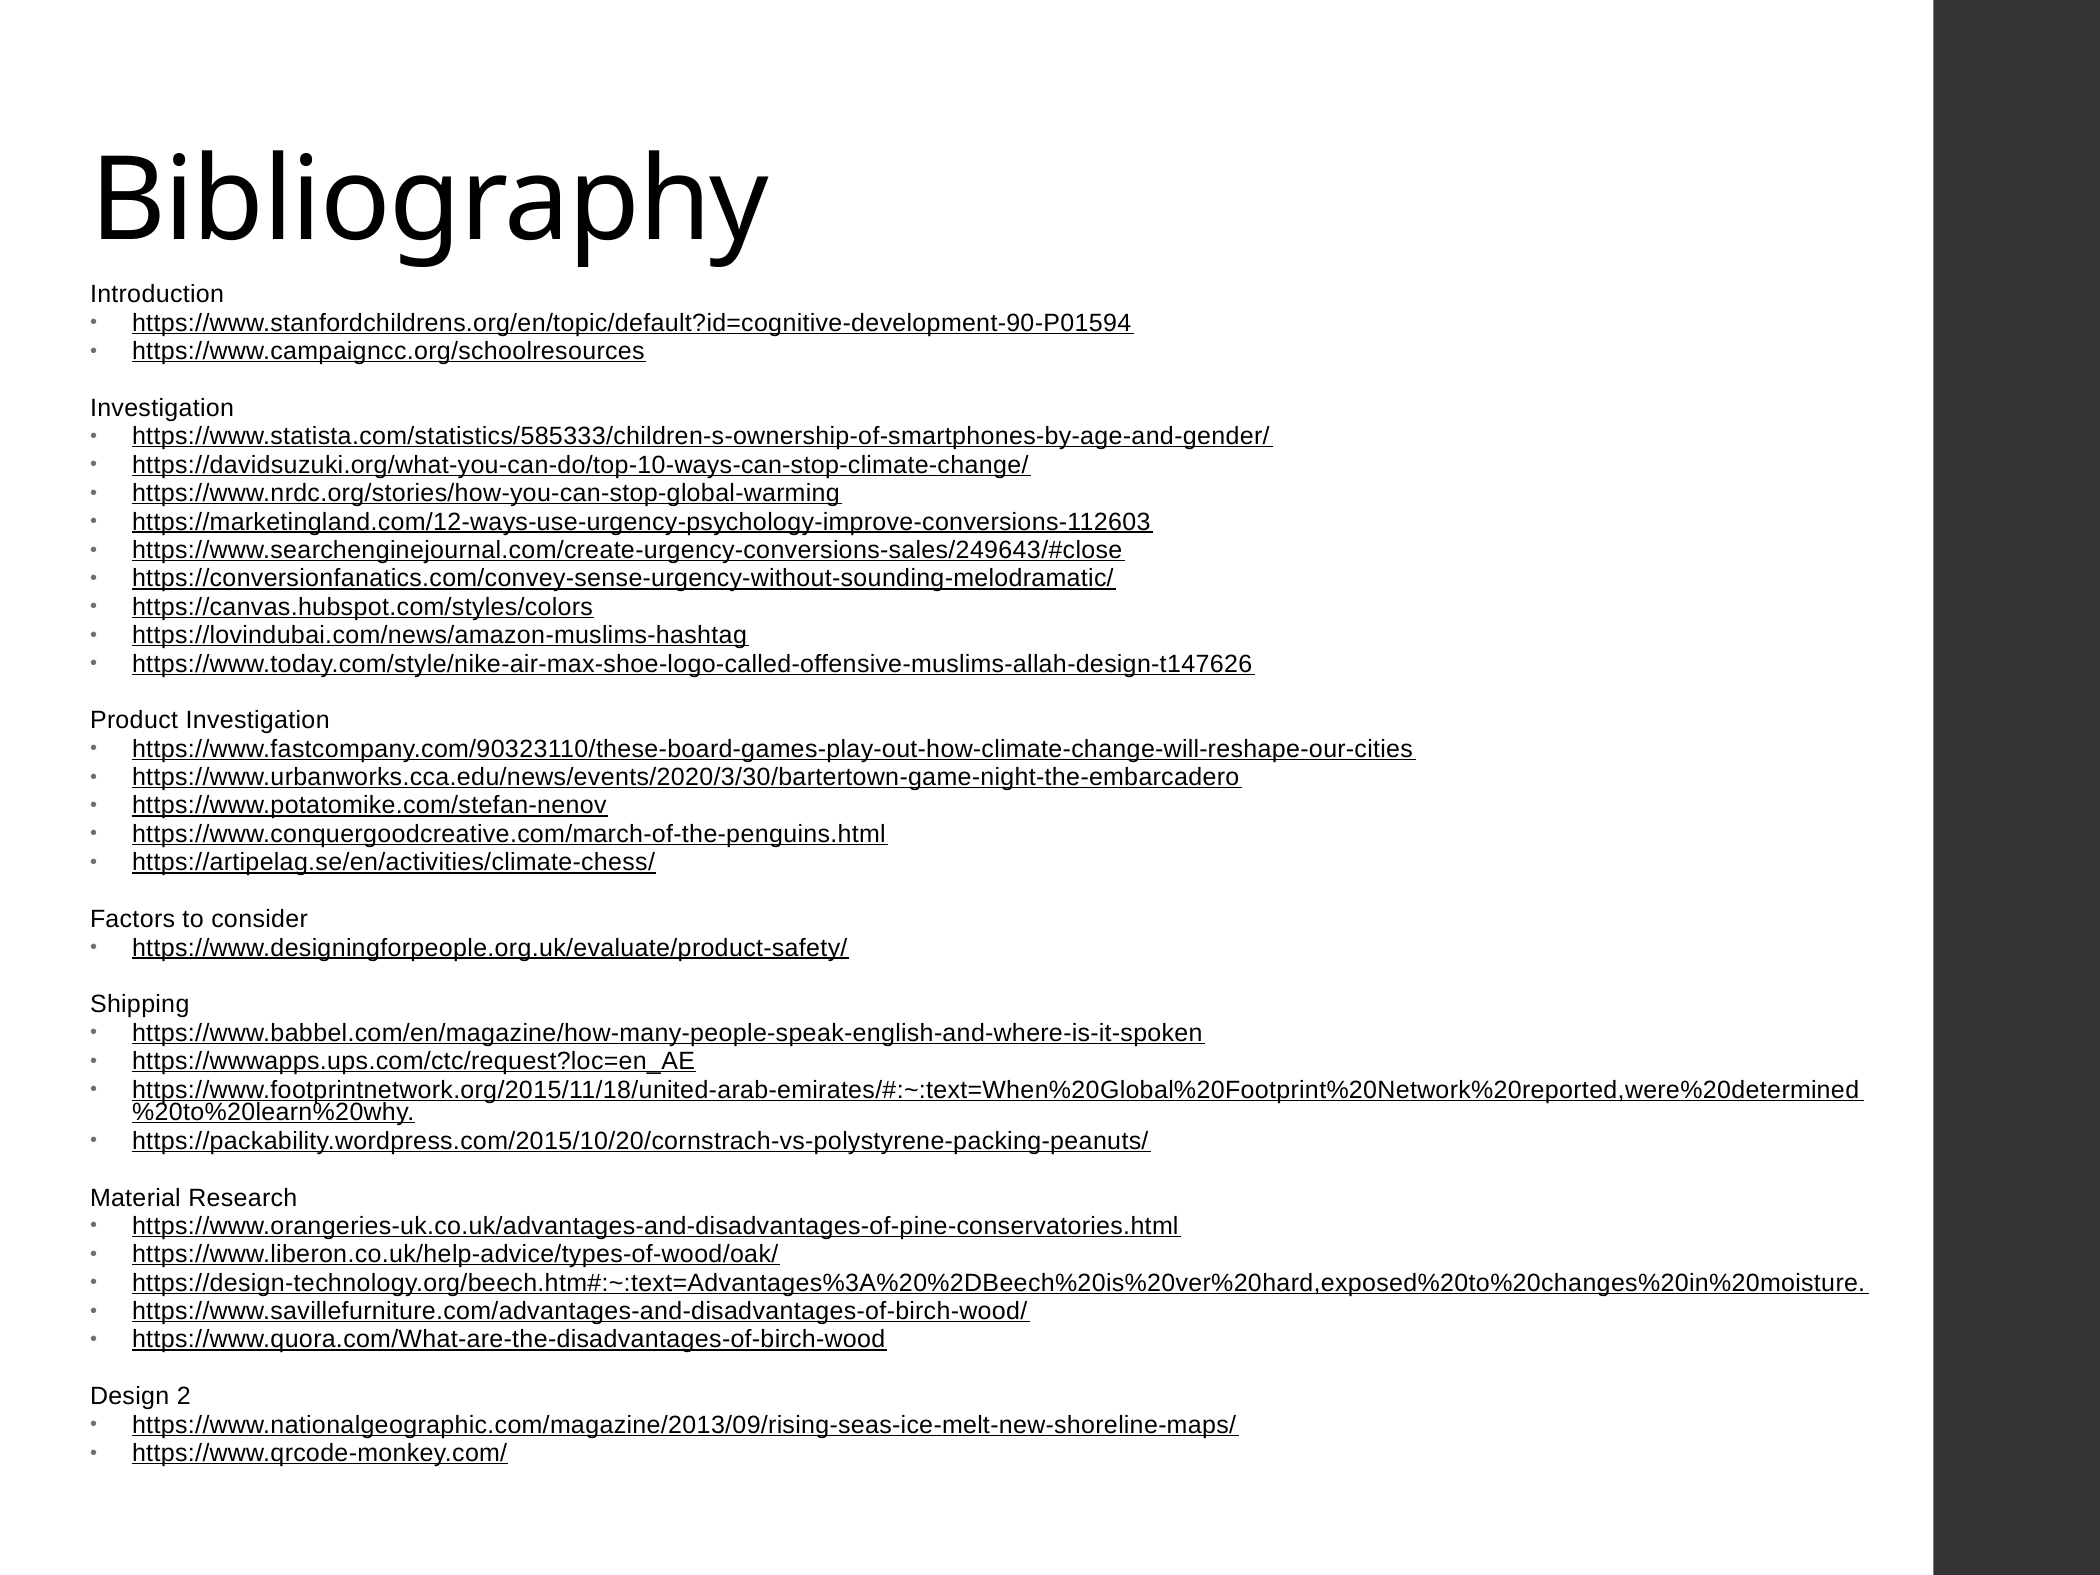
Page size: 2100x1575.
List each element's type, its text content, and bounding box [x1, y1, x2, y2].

list Introduction https://www.stanfordchildrens.org/en/topic/default?id=cognitive-development-90-P01594 https://www.campaigncc.org/schoolresources Investigation https://www.statista.com/statistics/585333/children-s-ownership-of-smartphones-by-age-and-gender/ https://davidsuzuki.org/what-you-can-do/top-10-ways-can-stop-climate-change/ https://www.nrdc.org/stories/how-you-can-stop-global-warming https://marketingland.com/12-ways-use-urgency-psychology-improve-conversions-112603 https://www.searchenginejournal.com/create-urgency-conversions-sales/249643/#close https://conversionfanatics.com/convey-sense-urgency-without-sounding-melodramatic/ https://canvas.hubspot.com/styles/colors https://lovindubai.com/news/amazon-muslims-hashtag https://www.today.com/style/nike-air-max-shoe-logo-called-offensive-muslims-allah-design-t147626 Product Investigation https://www.fastcompany.com/90323110/these-board-games-play-out-how-climate-change-will-reshape-our-cities https://www.urbanworks.cca.edu/news/events/2020/3/30/bartertown-game-night-the-embarcadero https://www.potatomike.com/stefan-nenov https://www.conquergoodcreative.com/march-of-the-penguins.html https://artipelag.se/en/activities/climate-chess/ Factors to consider https://www.designingforpeople.org.uk/evaluate/product-safety/ Shipping https://www.babbel.com/en/magazine/how-many-people-speak-english-and-where-is-it-spoken https://wwwapps.ups.com/ctc/request?loc=en_AE https://www.footprintnetwork.org/2015/11/18/united-arab-emirates/#:~:text=When%20Global%20Footprint%20Network%20reported,were%20determined%20to%20learn%20why. https://packability.wordpress.com/2015/10/20/cornstrach-vs-polystyrene-packing-peanuts/ Material Research https://www.orangeries-uk.co.uk/advantages-and-disadvantages-of-pine-conservatories.html https://www.liberon.co.uk/help-advice/types-of-wood/oak/ https://design-technology.org/beech.htm#:~:text=Advantages%3A%20%2DBeech%20is%20ver%20hard,exposed%20to%20changes%20in%20moisture. https://www.savillefurniture.com/advantages-and-disadvantages-of-birch-wood/ https://www.quora.com/What-are-the-disadvantages-of-birch-wood Design 2 https://www.nationalgeographic.com/magazine/2013/09/rising-seas-ice-melt-new-shoreline-maps/ https://www.qrcode-monkey.com/ [75, 272, 1887, 1575]
title Bibliography [75, 83, 1887, 272]
